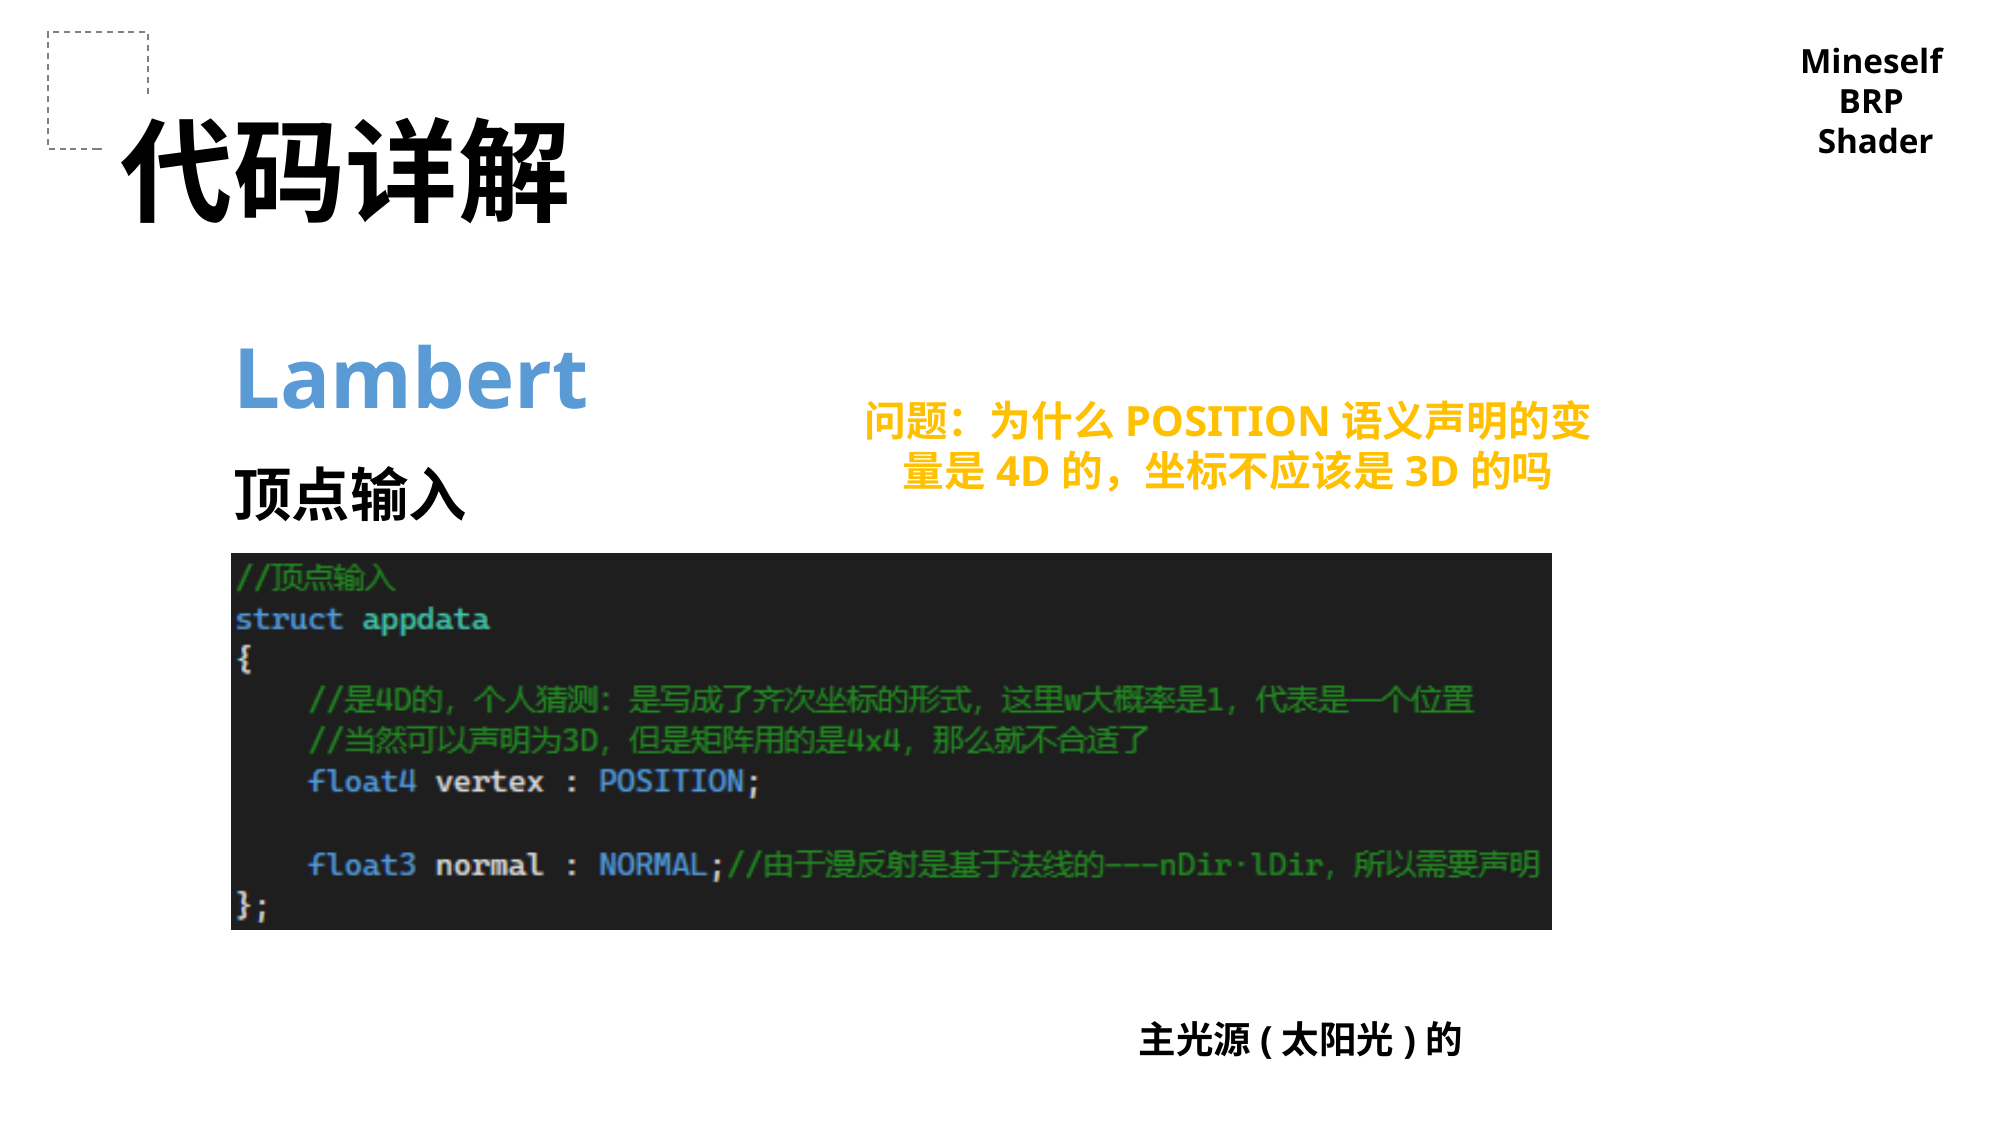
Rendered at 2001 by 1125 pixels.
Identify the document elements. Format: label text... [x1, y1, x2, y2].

text_box 问题：为什么POSITION语义声明的变量是4D的，坐标不应该是3D的吗 [854, 394, 1602, 496]
text_box Mineself BRP Shader [1788, 40, 1964, 160]
picture [231, 553, 1552, 930]
text_box [47, 31, 149, 150]
text_box Lambert [233, 325, 1531, 426]
text_box 代码详解 [120, 101, 1018, 237]
text_box [103, 96, 196, 173]
text_box 顶点输入 [233, 457, 1065, 528]
text_box 主光源(太阳光)的 [1052, 1016, 1549, 1062]
